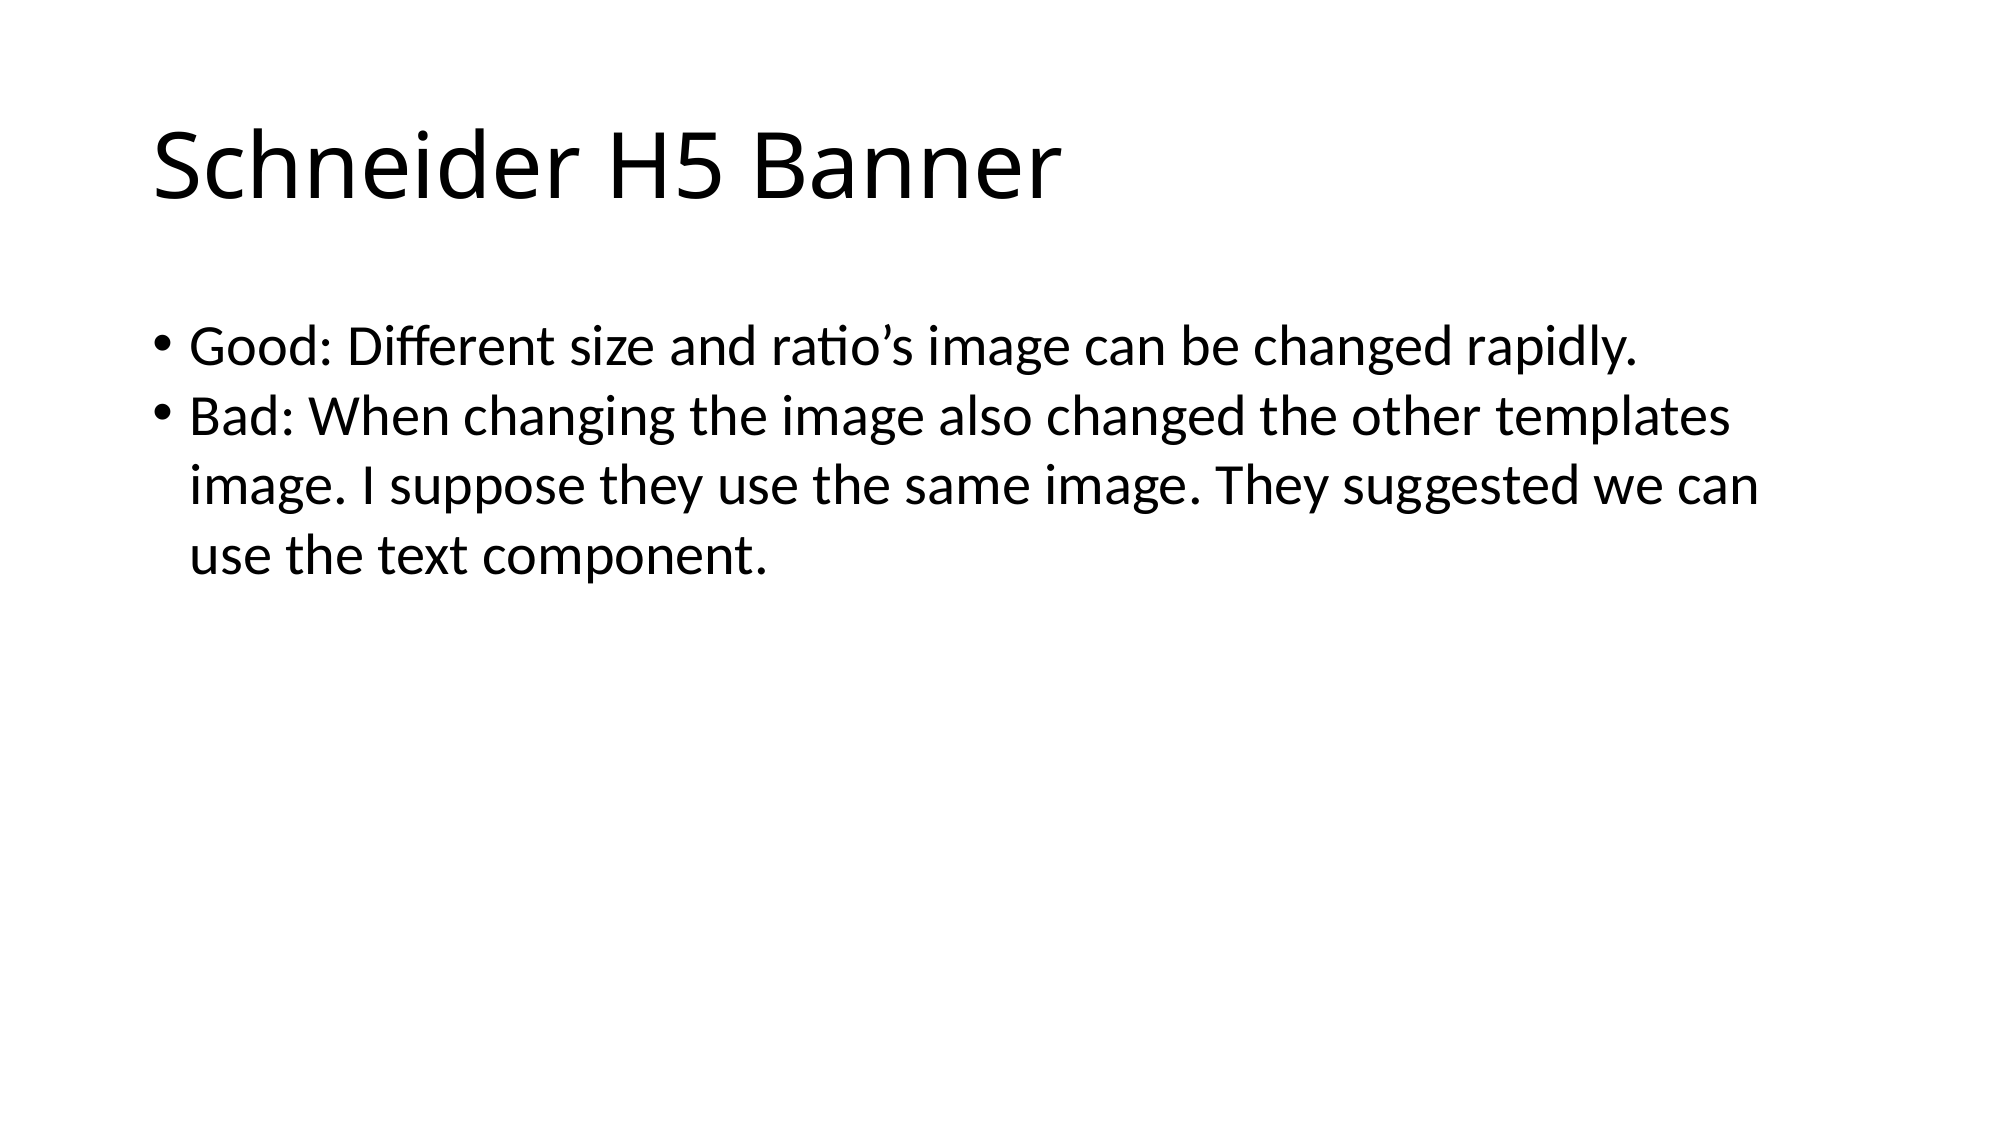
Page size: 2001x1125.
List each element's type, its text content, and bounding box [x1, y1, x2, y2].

title Schneider H5 Banner [137, 59, 1863, 278]
list Good: Different size and ratio’s image can be changed rapidly. Bad: When changing the image also changed the other templates image. I suppose they use the same image. They suggested we can use the text component. [137, 299, 1863, 1014]
